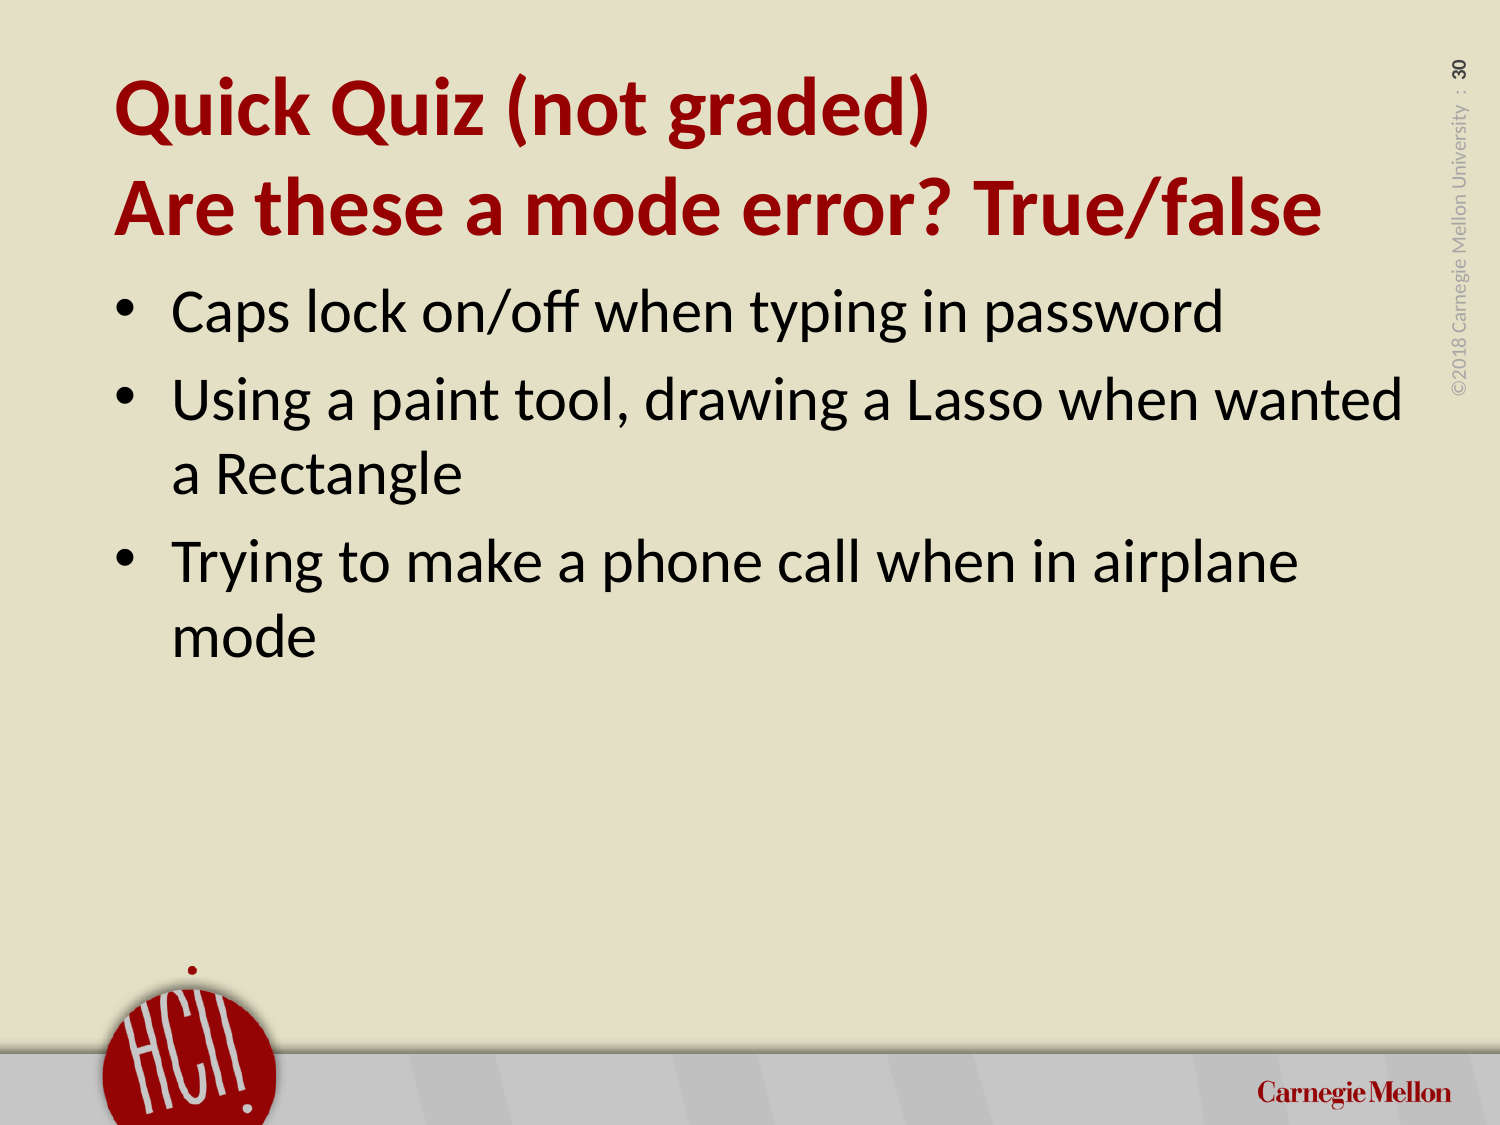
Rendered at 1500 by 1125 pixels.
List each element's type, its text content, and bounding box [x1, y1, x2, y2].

title Quick Quiz (not graded) Are these a mode error? True/false [99, 45, 1425, 233]
picture [0, 0, 1500, 1125]
list Caps lock on/off when typing in password Using a paint tool, drawing a Lasso when wanted a Rectangle Trying to make a phone call when in airplane mode [99, 262, 1425, 1005]
